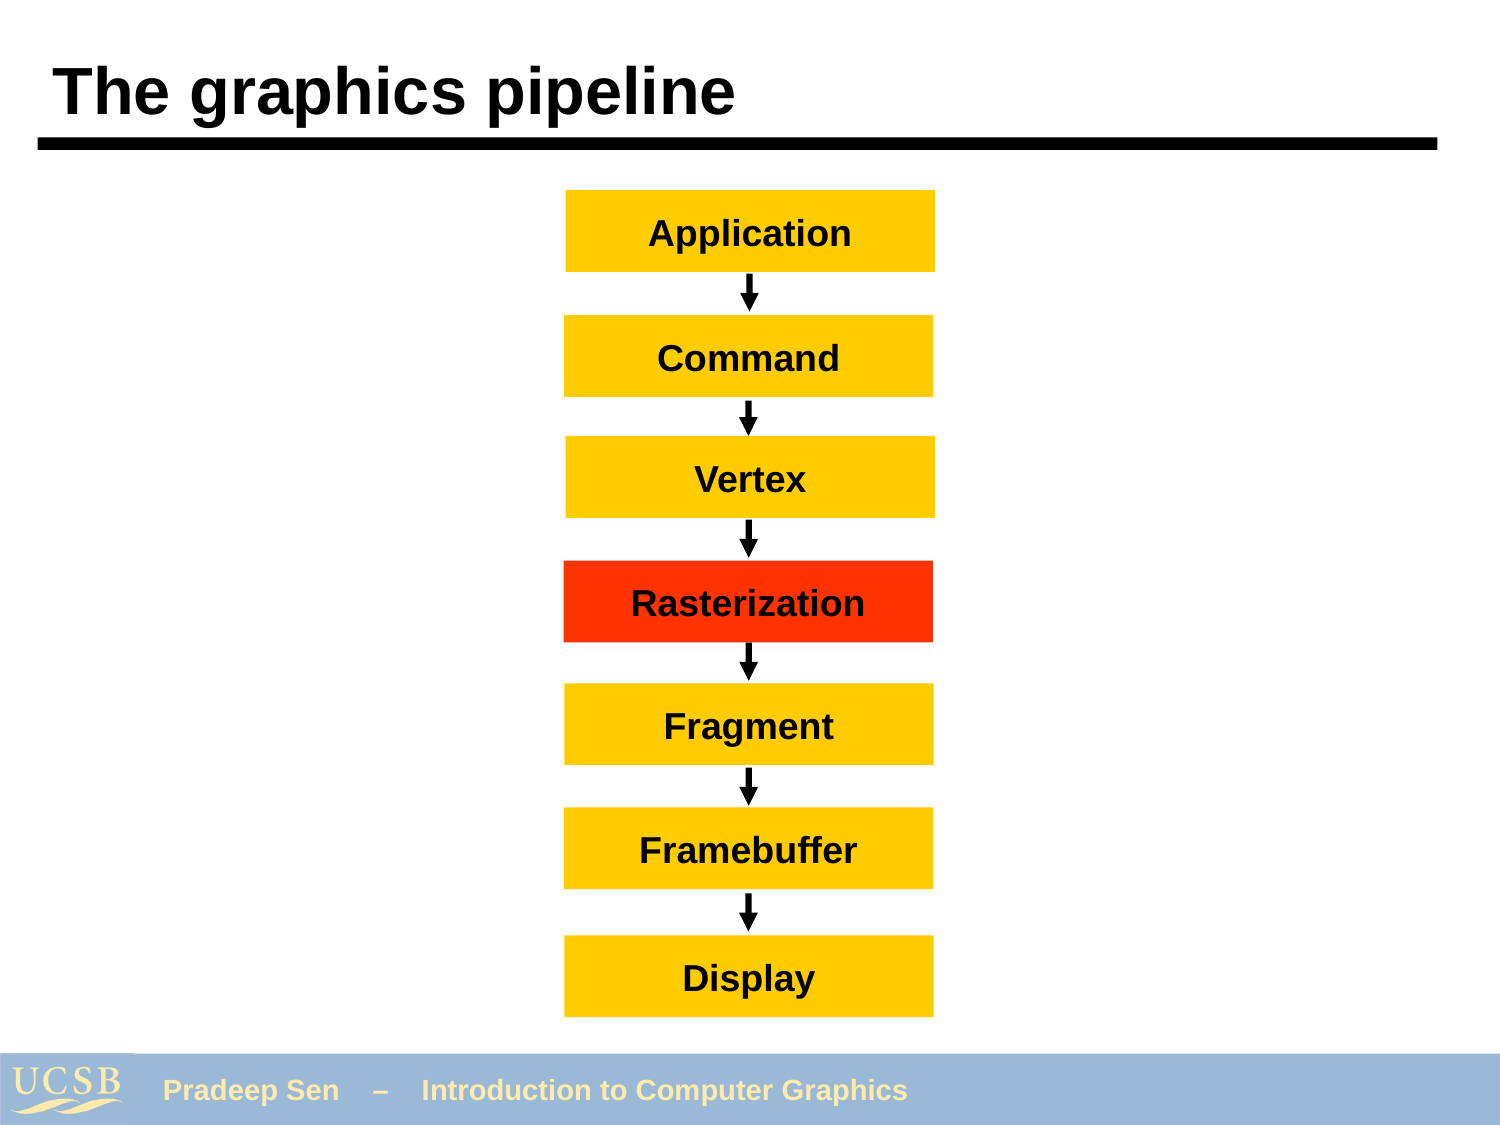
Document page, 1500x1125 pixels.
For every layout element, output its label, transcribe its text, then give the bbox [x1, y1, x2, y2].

text_box Framebuffer [563, 807, 934, 890]
text_box [742, 400, 755, 436]
text_box Rasterization [563, 560, 933, 643]
text_box [742, 642, 755, 681]
text_box Vertex [565, 436, 935, 518]
text_box Display [564, 935, 934, 1018]
text_box [742, 893, 755, 932]
text_box Command [564, 315, 934, 397]
text_box [742, 767, 755, 806]
text_box Application [565, 190, 935, 272]
title The graphics pipeline [37, 37, 1438, 138]
text_box [742, 519, 755, 558]
text_box [743, 273, 756, 312]
text_box Fragment [564, 683, 934, 766]
title Orthographic projection [0, 1053, 128, 1125]
